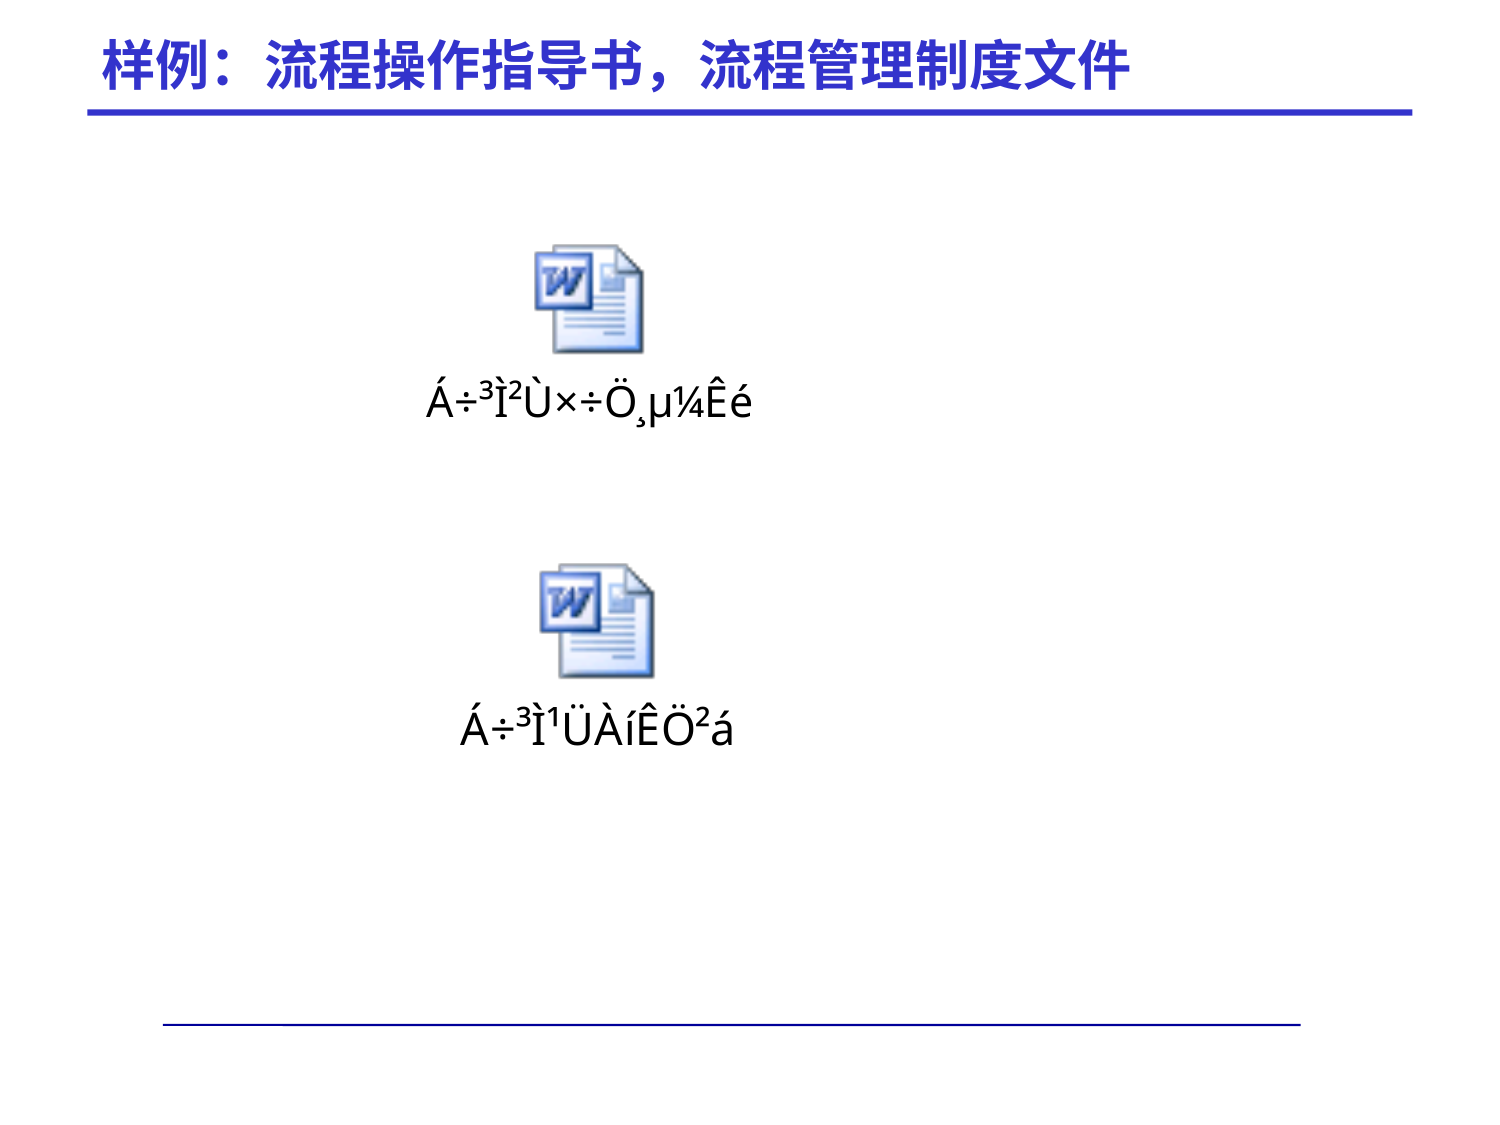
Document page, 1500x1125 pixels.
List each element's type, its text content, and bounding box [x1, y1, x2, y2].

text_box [418, 562, 779, 832]
title 样例：流程操作指导书，流程管理制度文件 [86, 6, 1412, 120]
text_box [419, 243, 763, 501]
